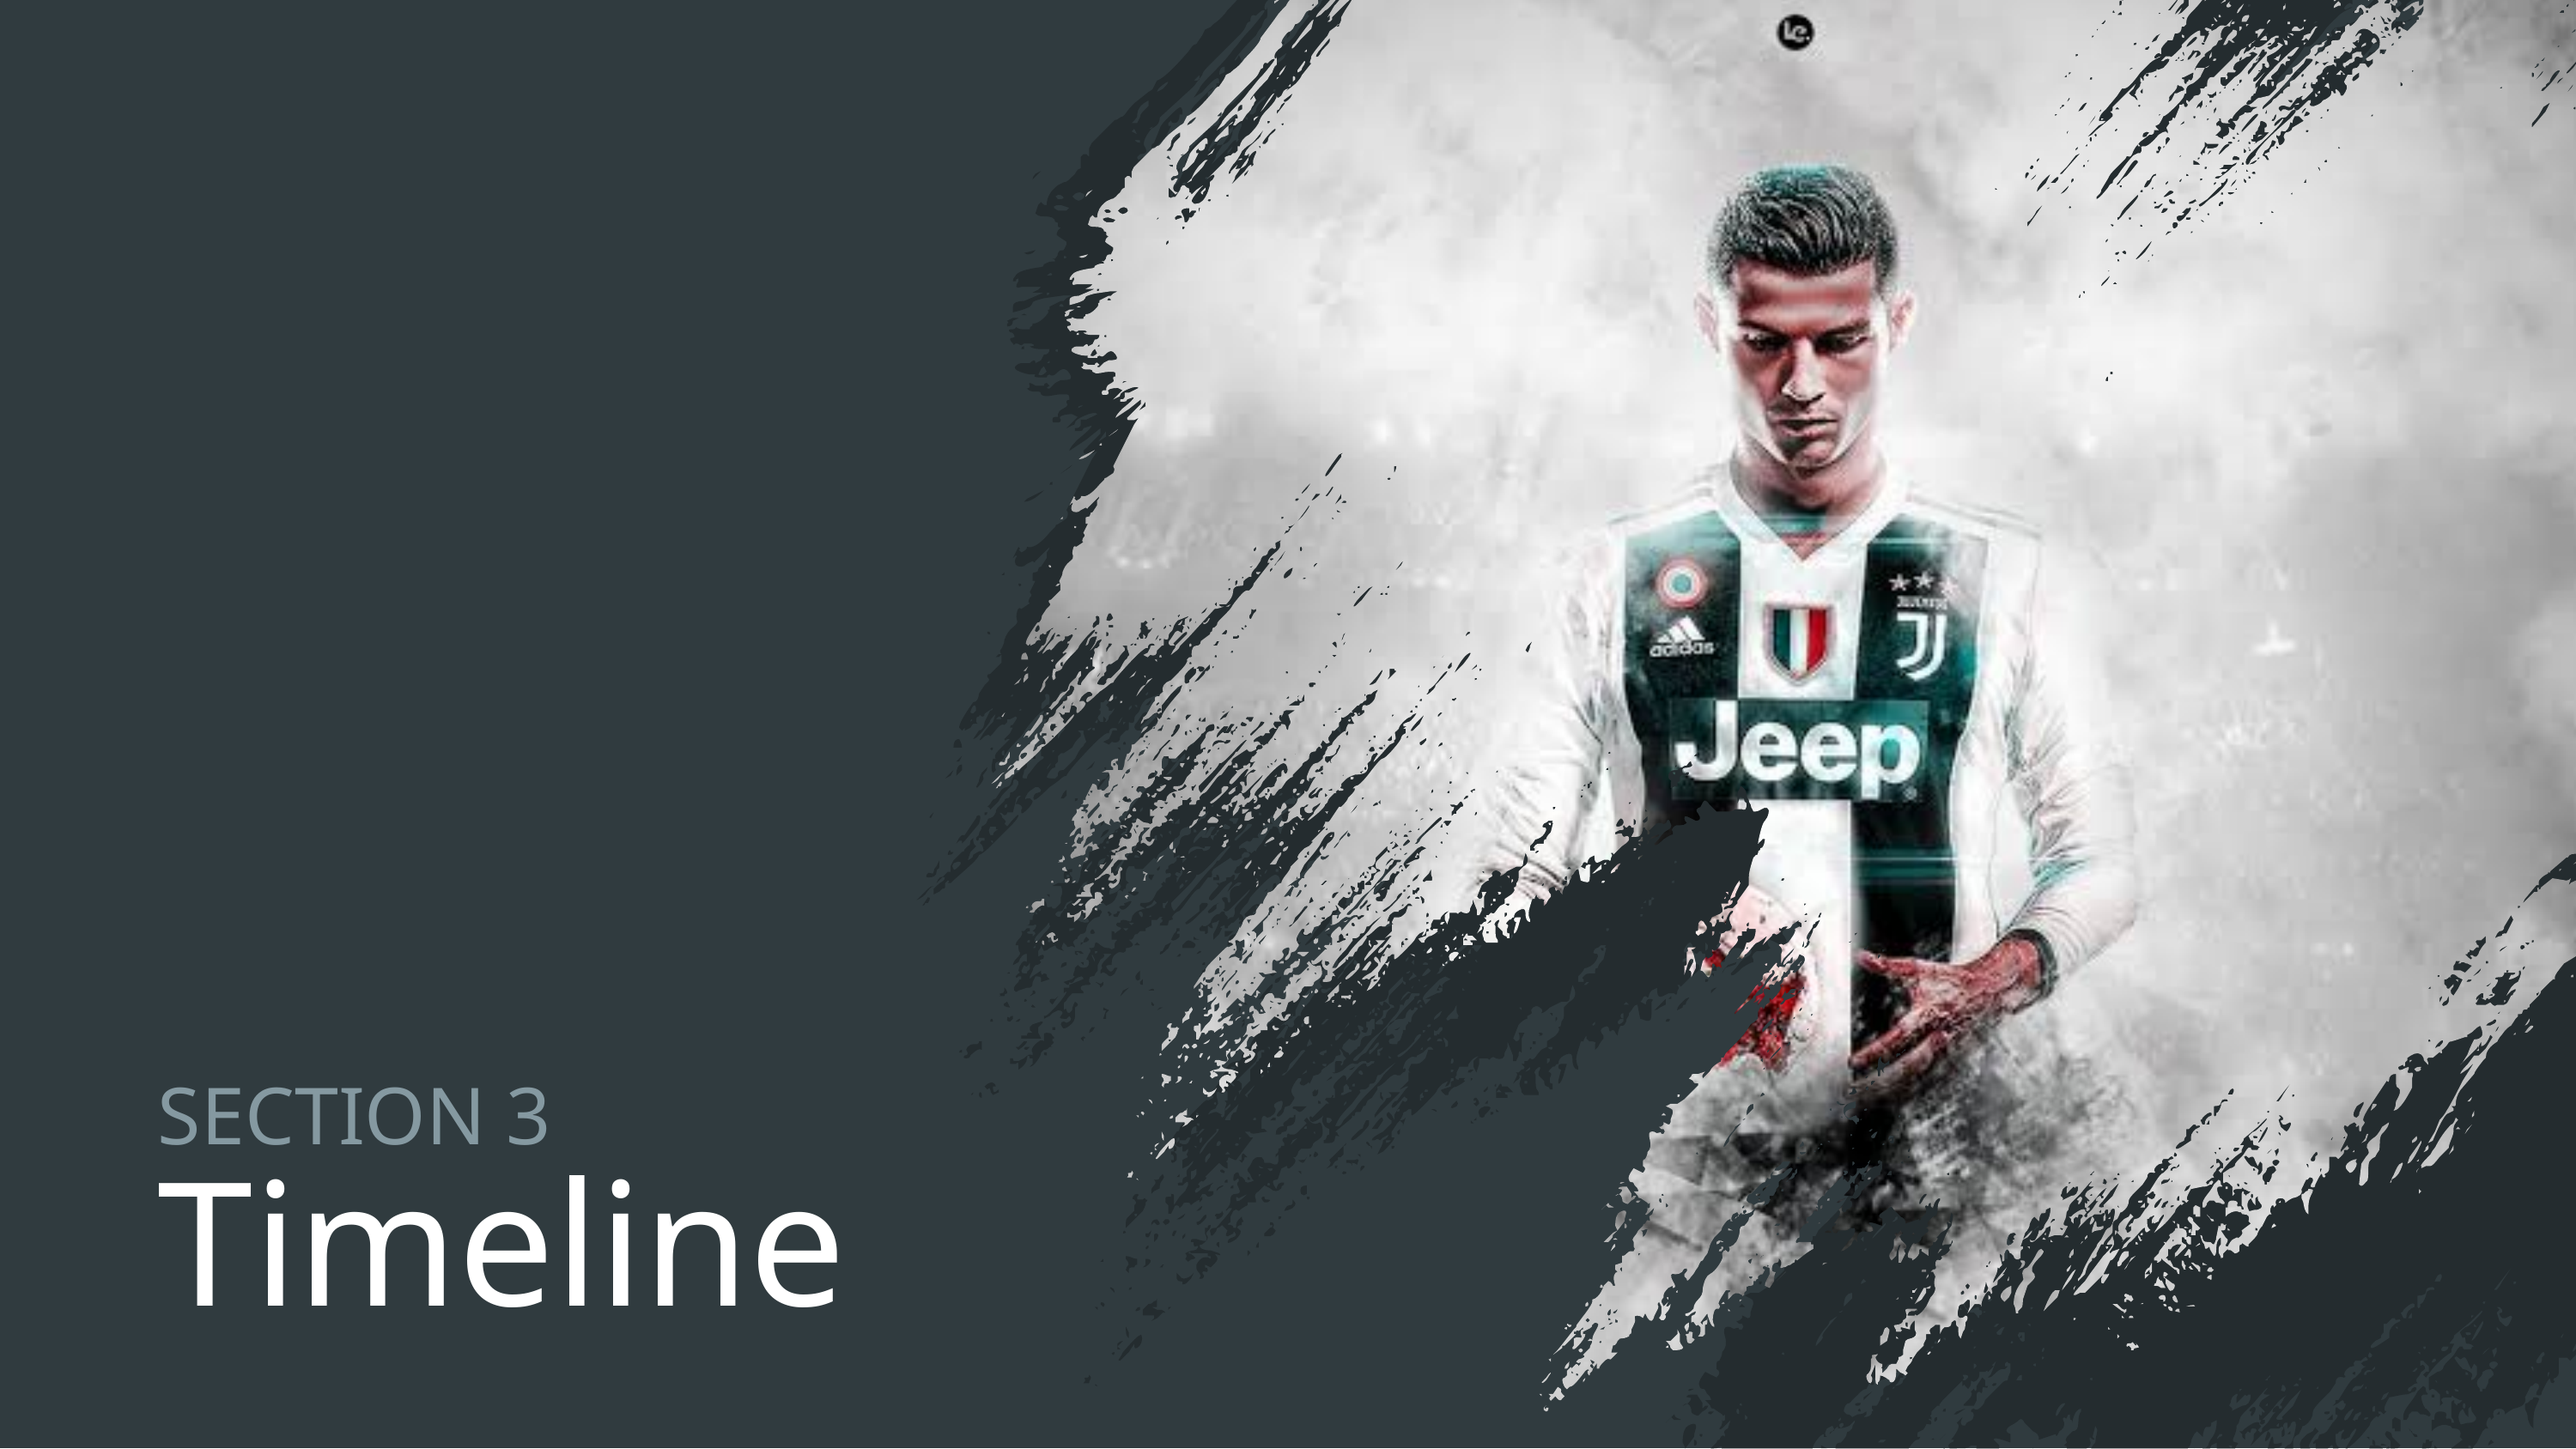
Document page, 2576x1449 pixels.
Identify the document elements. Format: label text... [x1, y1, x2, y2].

picture [991, 0, 2576, 1412]
list SECTION 3 [145, 1049, 991, 1167]
title Timeline [145, 1167, 991, 1369]
